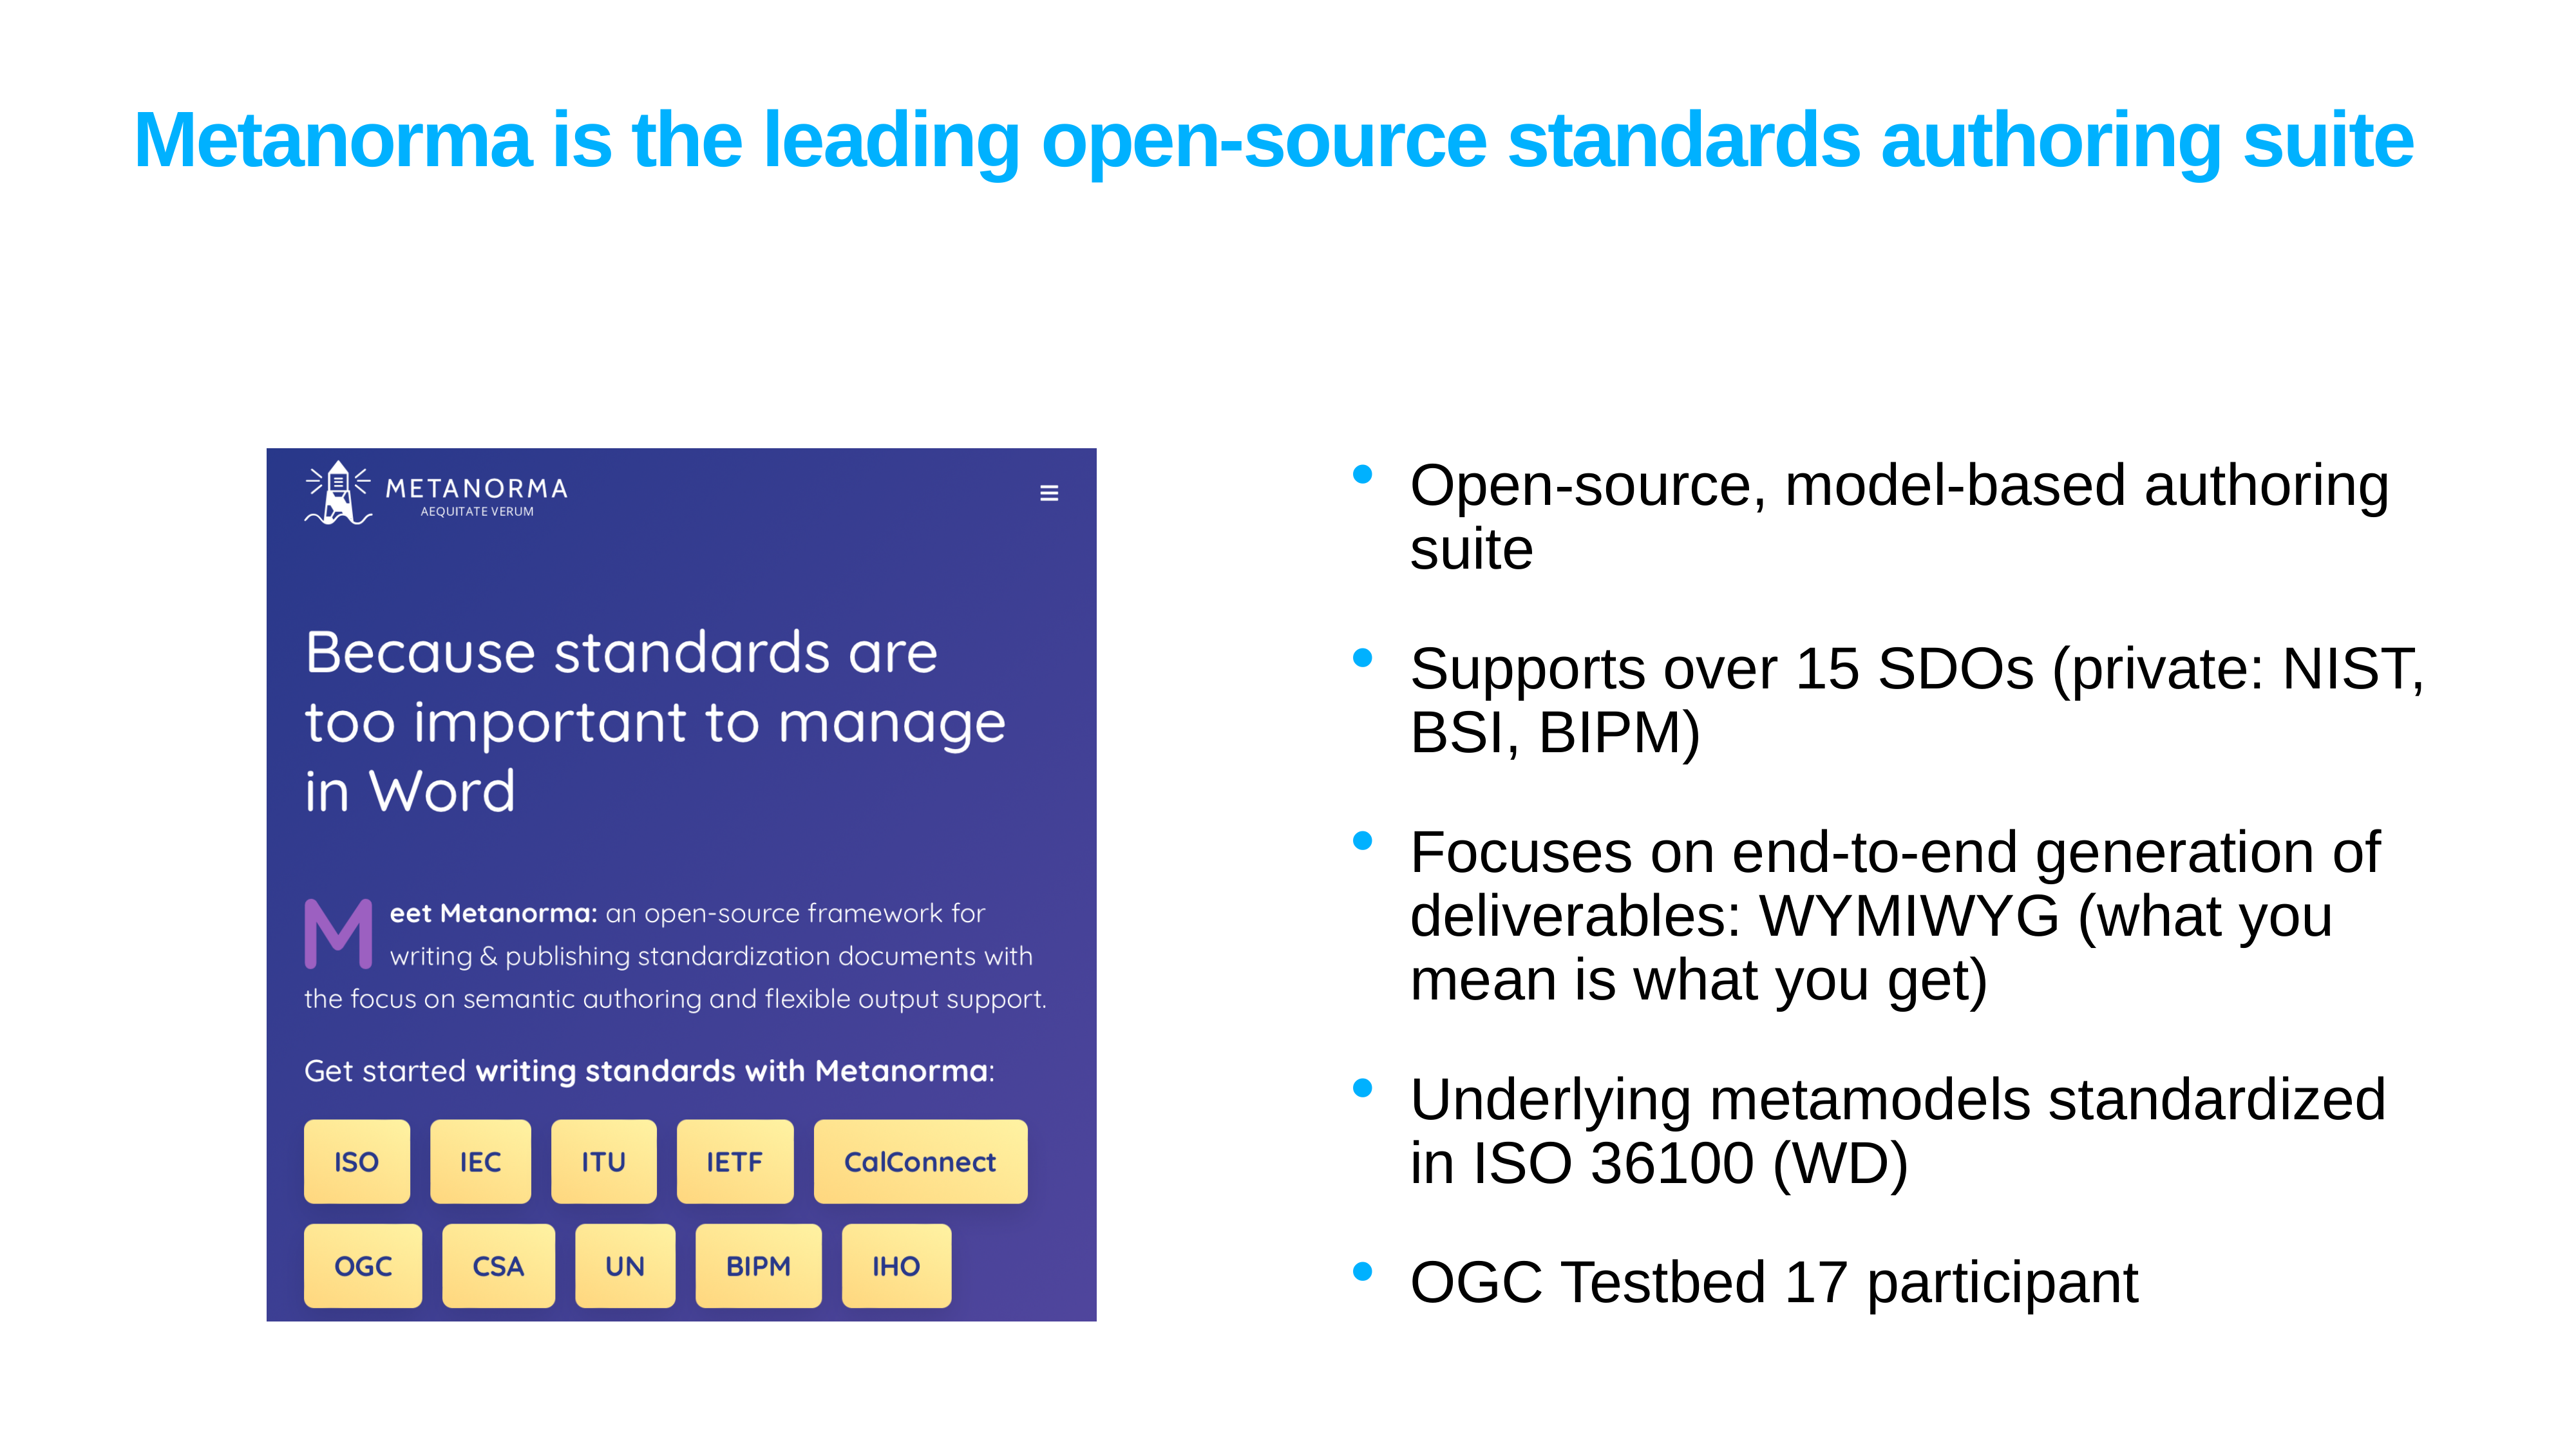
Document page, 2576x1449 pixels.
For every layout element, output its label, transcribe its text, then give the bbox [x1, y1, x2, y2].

list Open-source, model-based authoring suite Supports over 15 SDOs (private: NIST, BSI, BIPM) Focuses on end-to-end generation of deliverables: WYMIWYG (what you mean is what you get) Underlying metamodels standardized in ISO 36100 (WD) OGC Testbed 17 participant [1345, 448, 2454, 1321]
title Metanorma is the leading open-source standards authoring suite [127, 100, 2449, 252]
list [266, 448, 1097, 1321]
